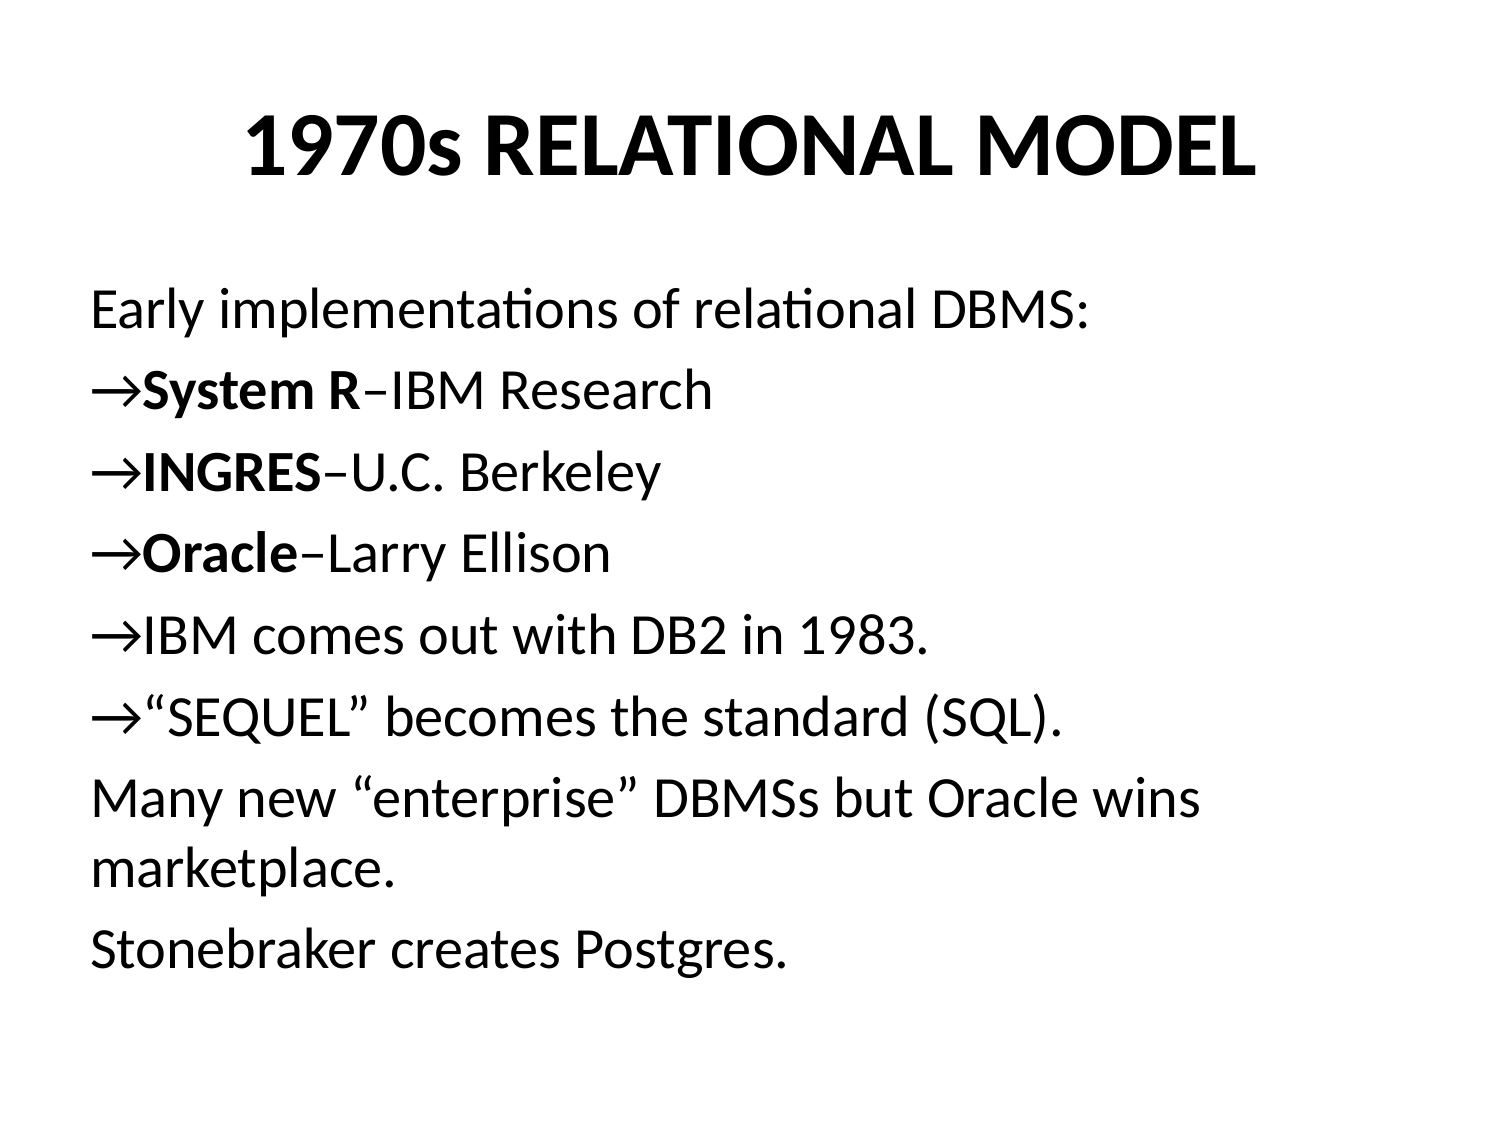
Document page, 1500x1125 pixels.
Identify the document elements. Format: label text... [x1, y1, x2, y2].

list Early implementations of relational DBMS: →System R–IBM Research →INGRES–U.C. Berkeley →Oracle–Larry Ellison →IBM comes out with DB2 in 1983. →“SEQUEL” becomes the standard (SQL). Many new “enterprise” DBMSs but Oracle wins marketplace. Stonebraker creates Postgres. [75, 262, 1425, 1005]
title 1970s RELATIONAL MODEL [75, 45, 1425, 233]
